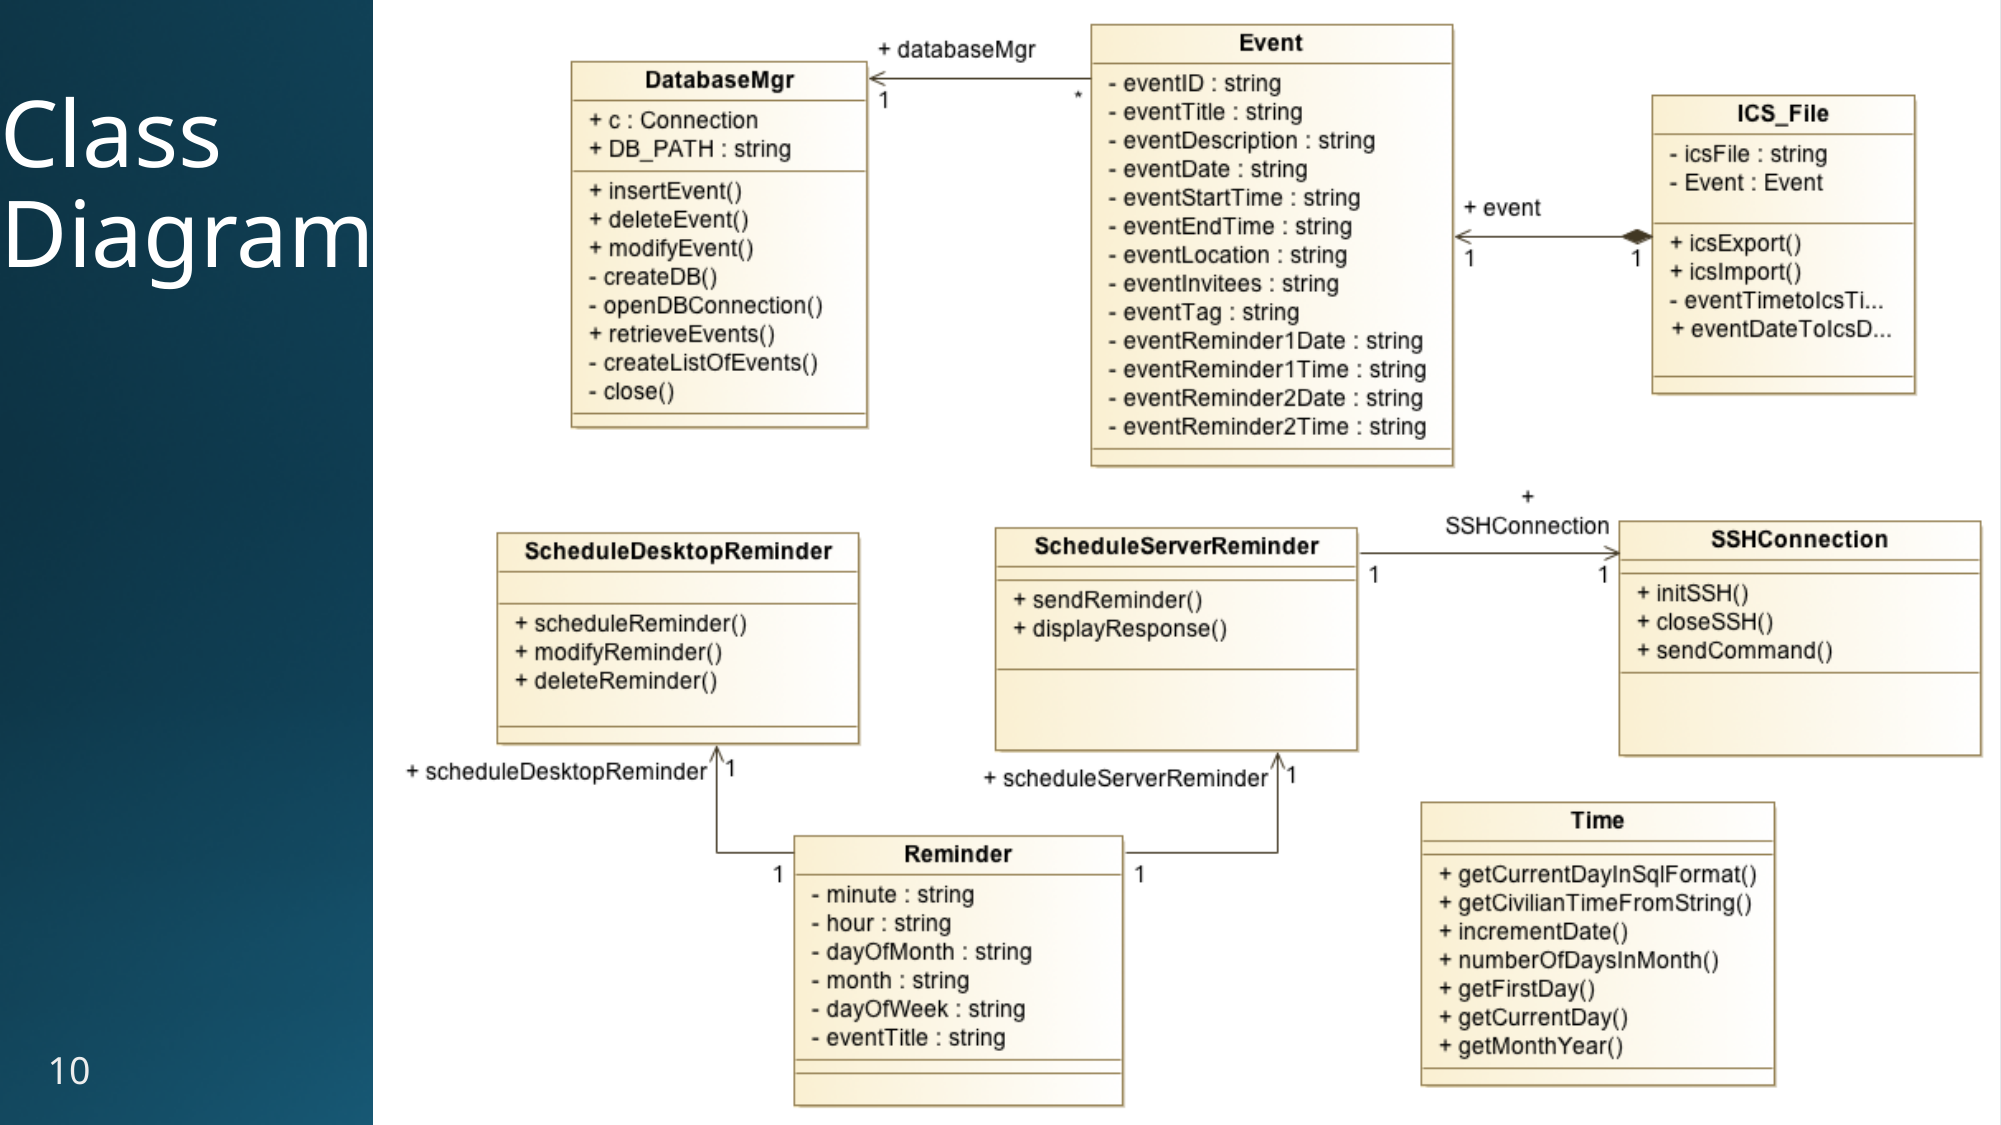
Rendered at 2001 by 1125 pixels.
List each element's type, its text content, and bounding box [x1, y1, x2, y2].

picture [0, 0, 2001, 1125]
slide_number 10 [0, 1042, 106, 1103]
title Class Diagram [0, 79, 373, 297]
